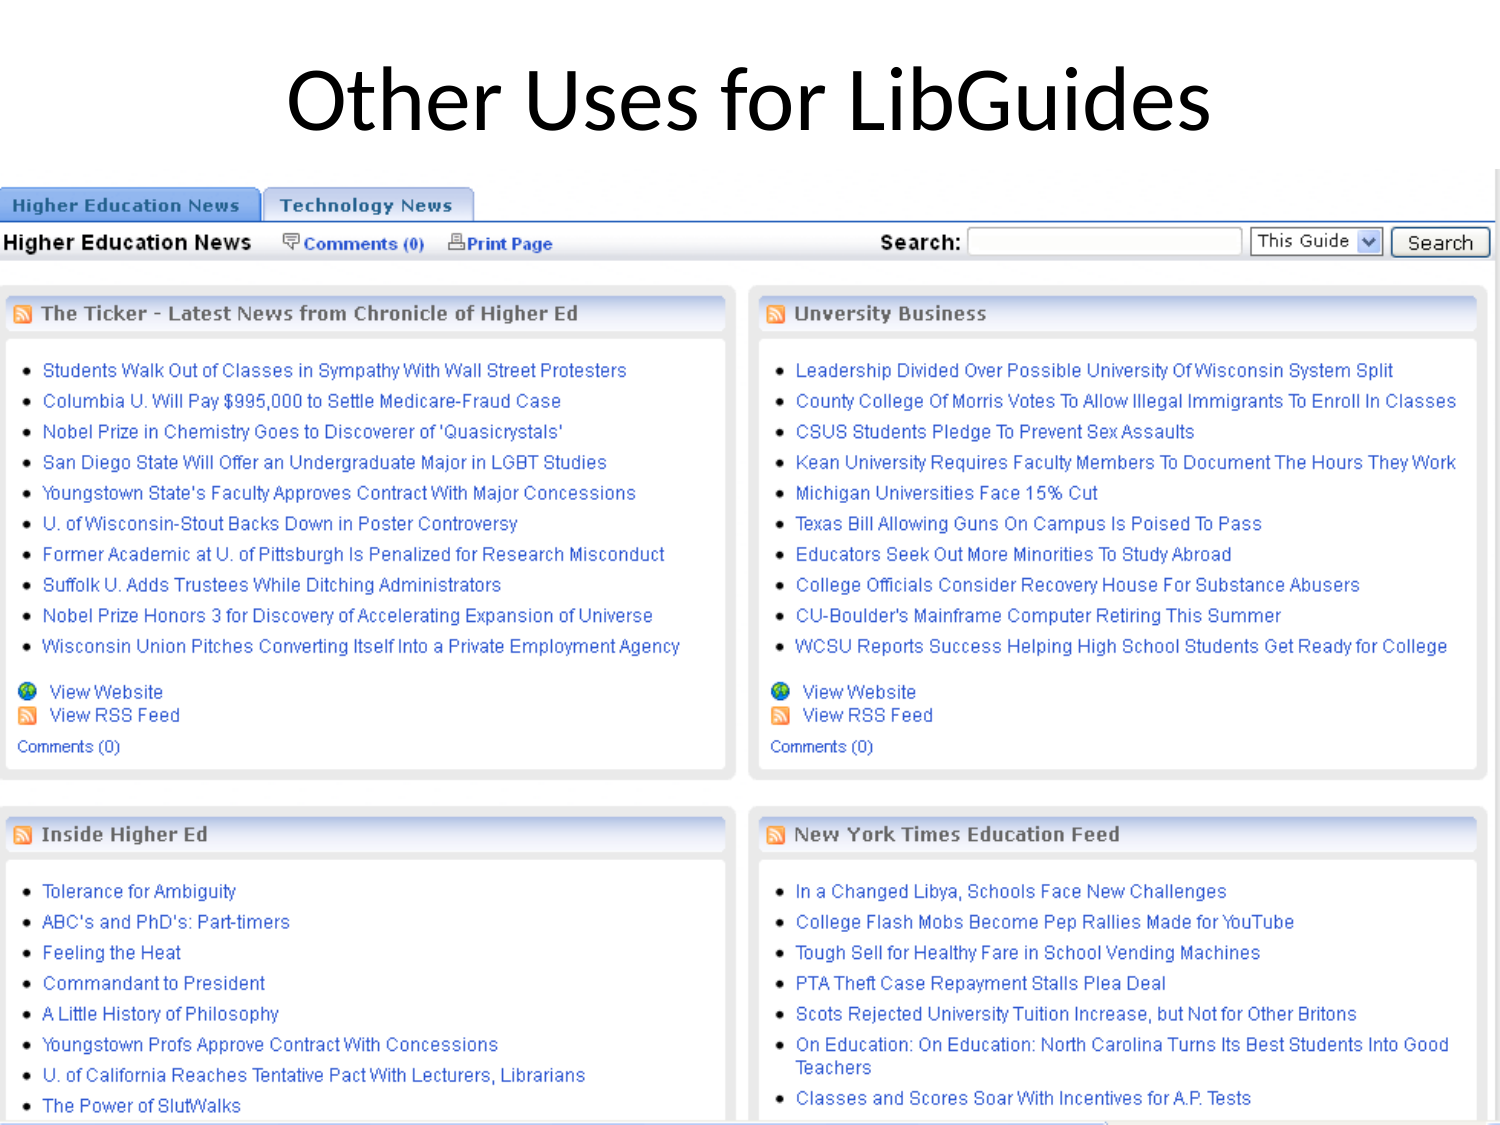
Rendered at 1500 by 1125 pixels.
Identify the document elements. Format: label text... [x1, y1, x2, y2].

title Other Uses for LibGuides [74, 0, 1426, 168]
picture [0, 169, 1500, 1125]
